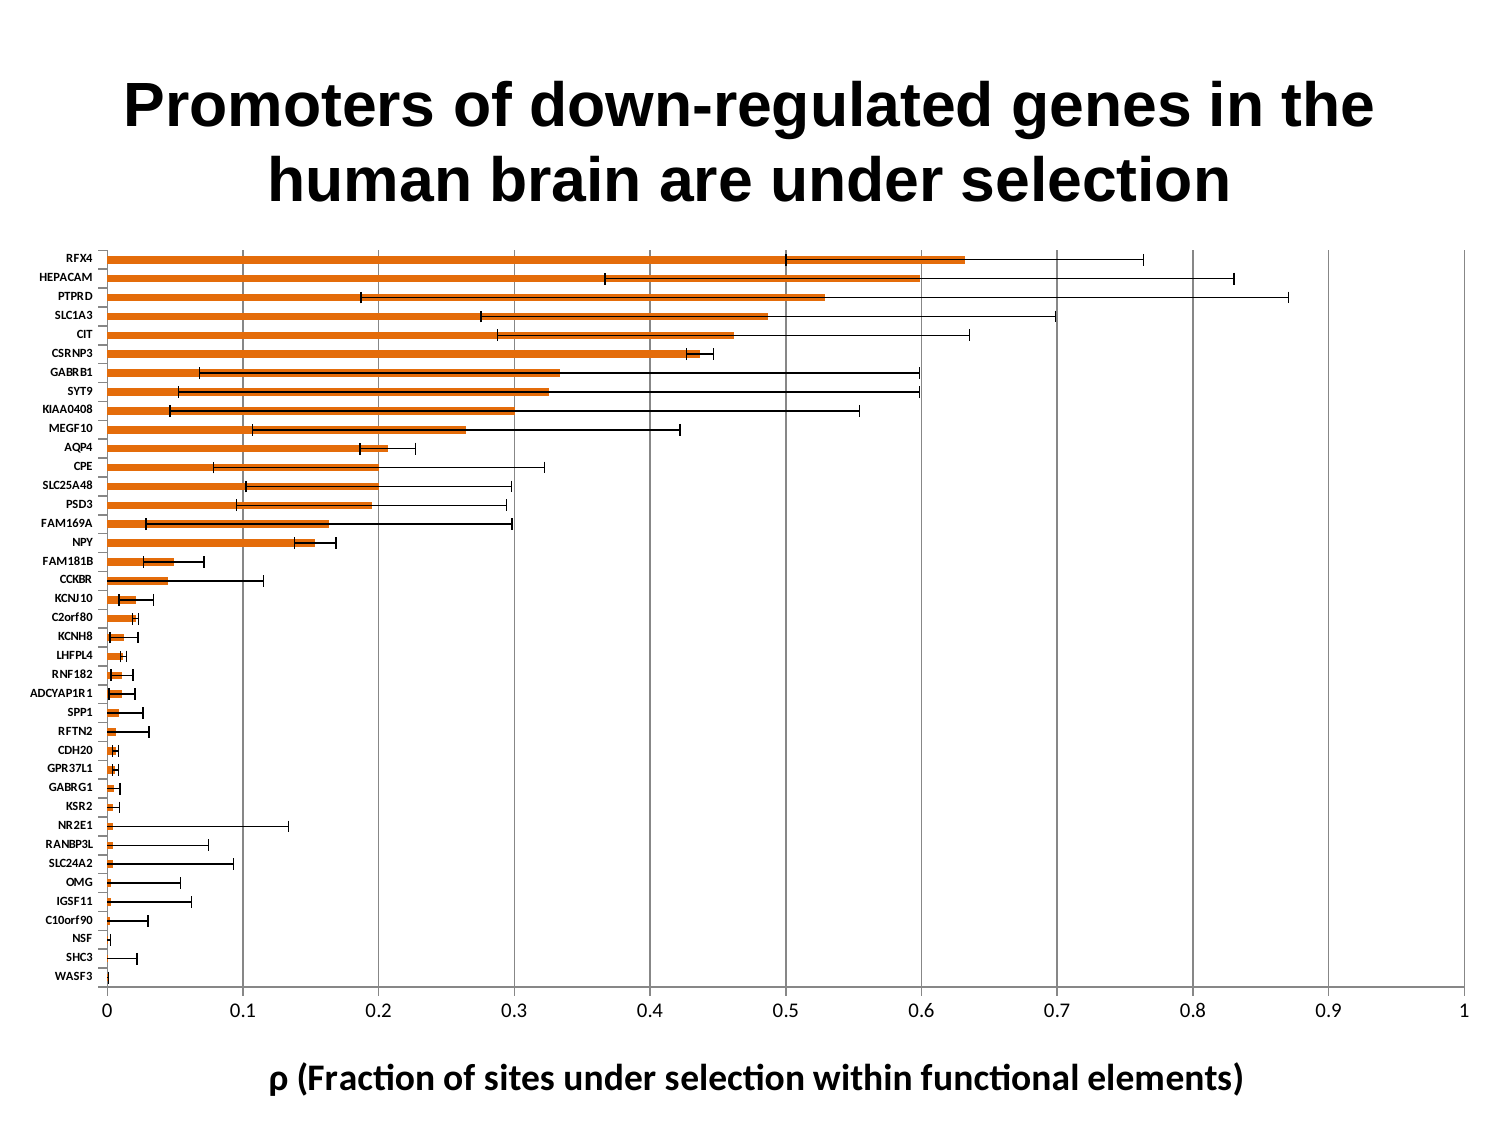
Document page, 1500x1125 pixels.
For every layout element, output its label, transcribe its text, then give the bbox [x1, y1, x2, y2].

chart [0, 232, 1500, 1125]
title Promoters of down-regulated genes in the human brain are under selection [75, 45, 1425, 231]
